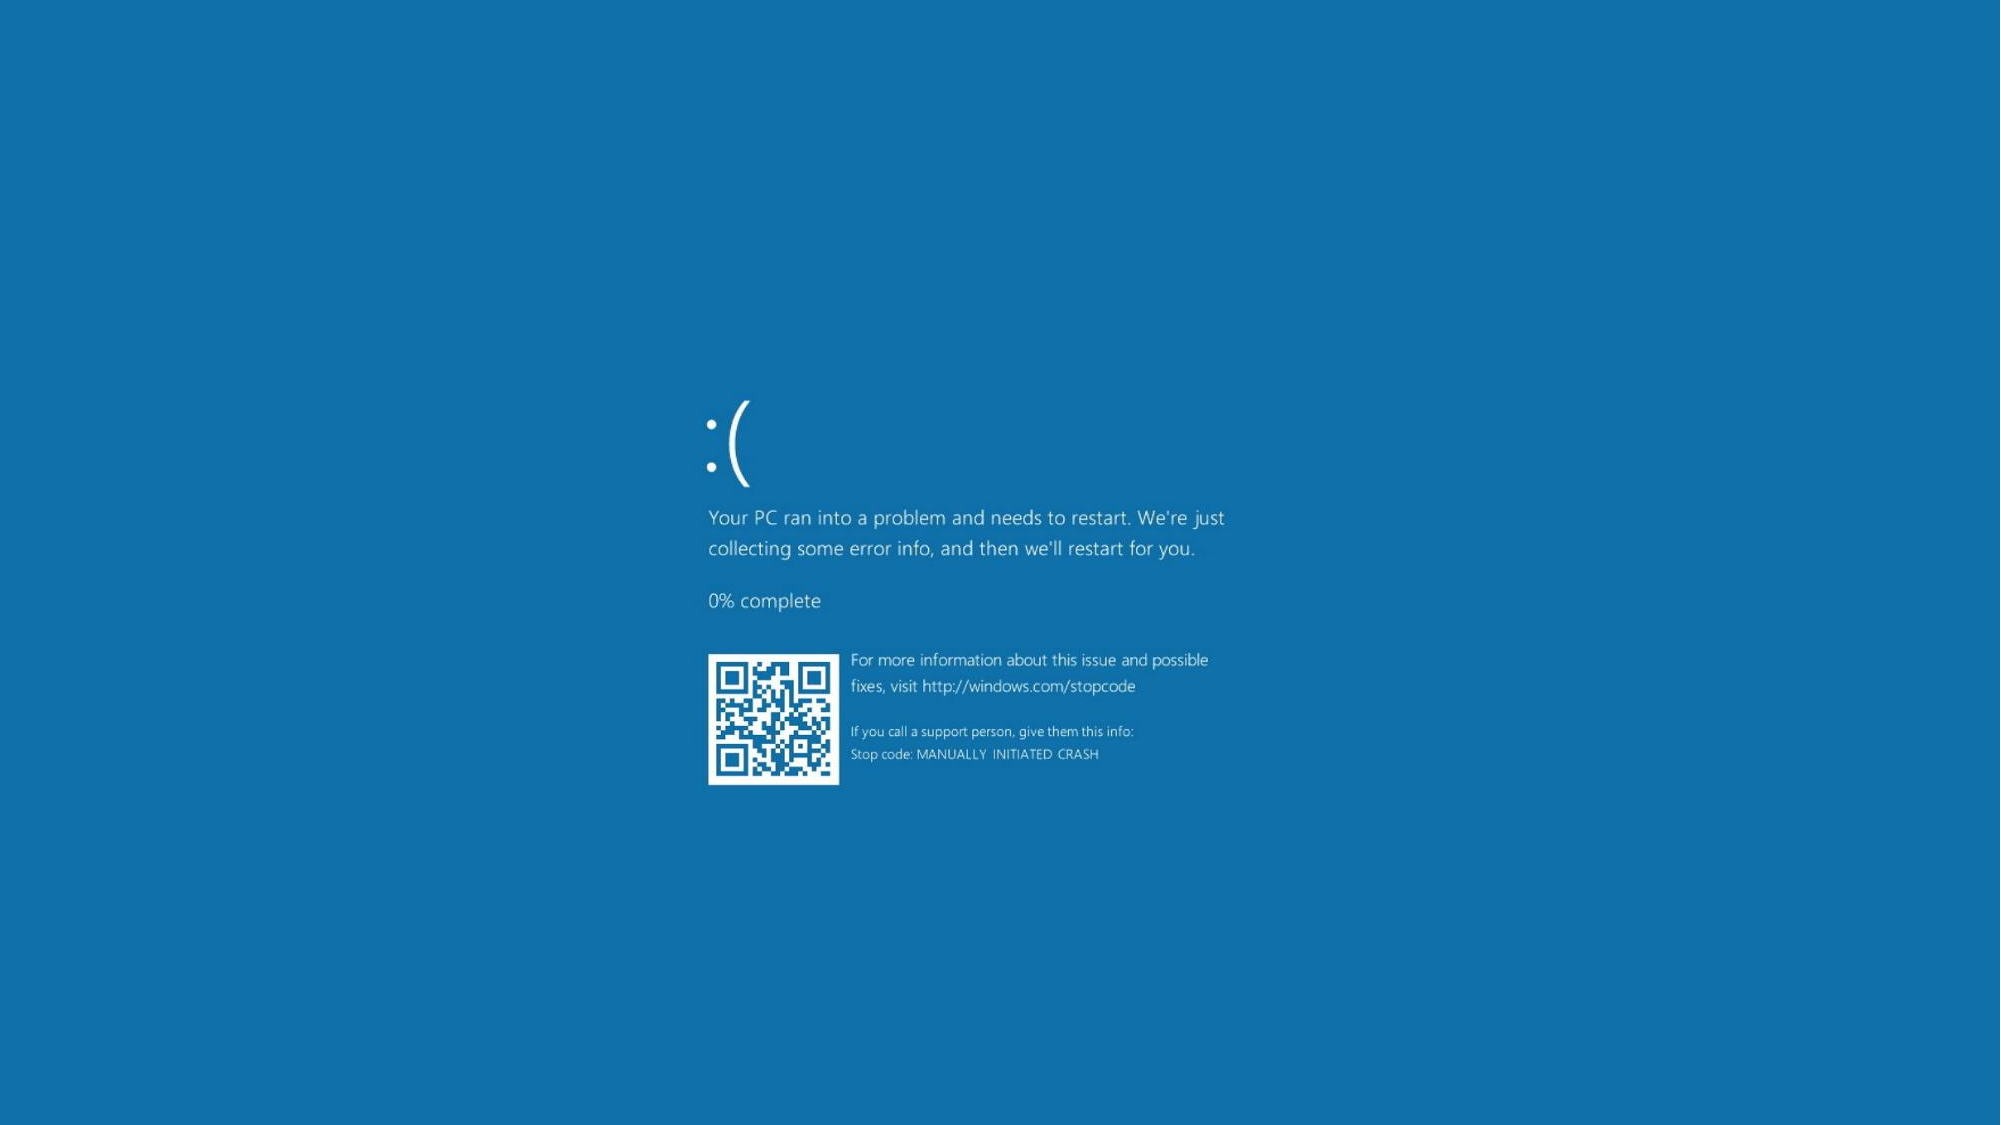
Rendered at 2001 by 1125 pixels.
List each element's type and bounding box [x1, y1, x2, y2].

picture [654, 392, 1242, 798]
